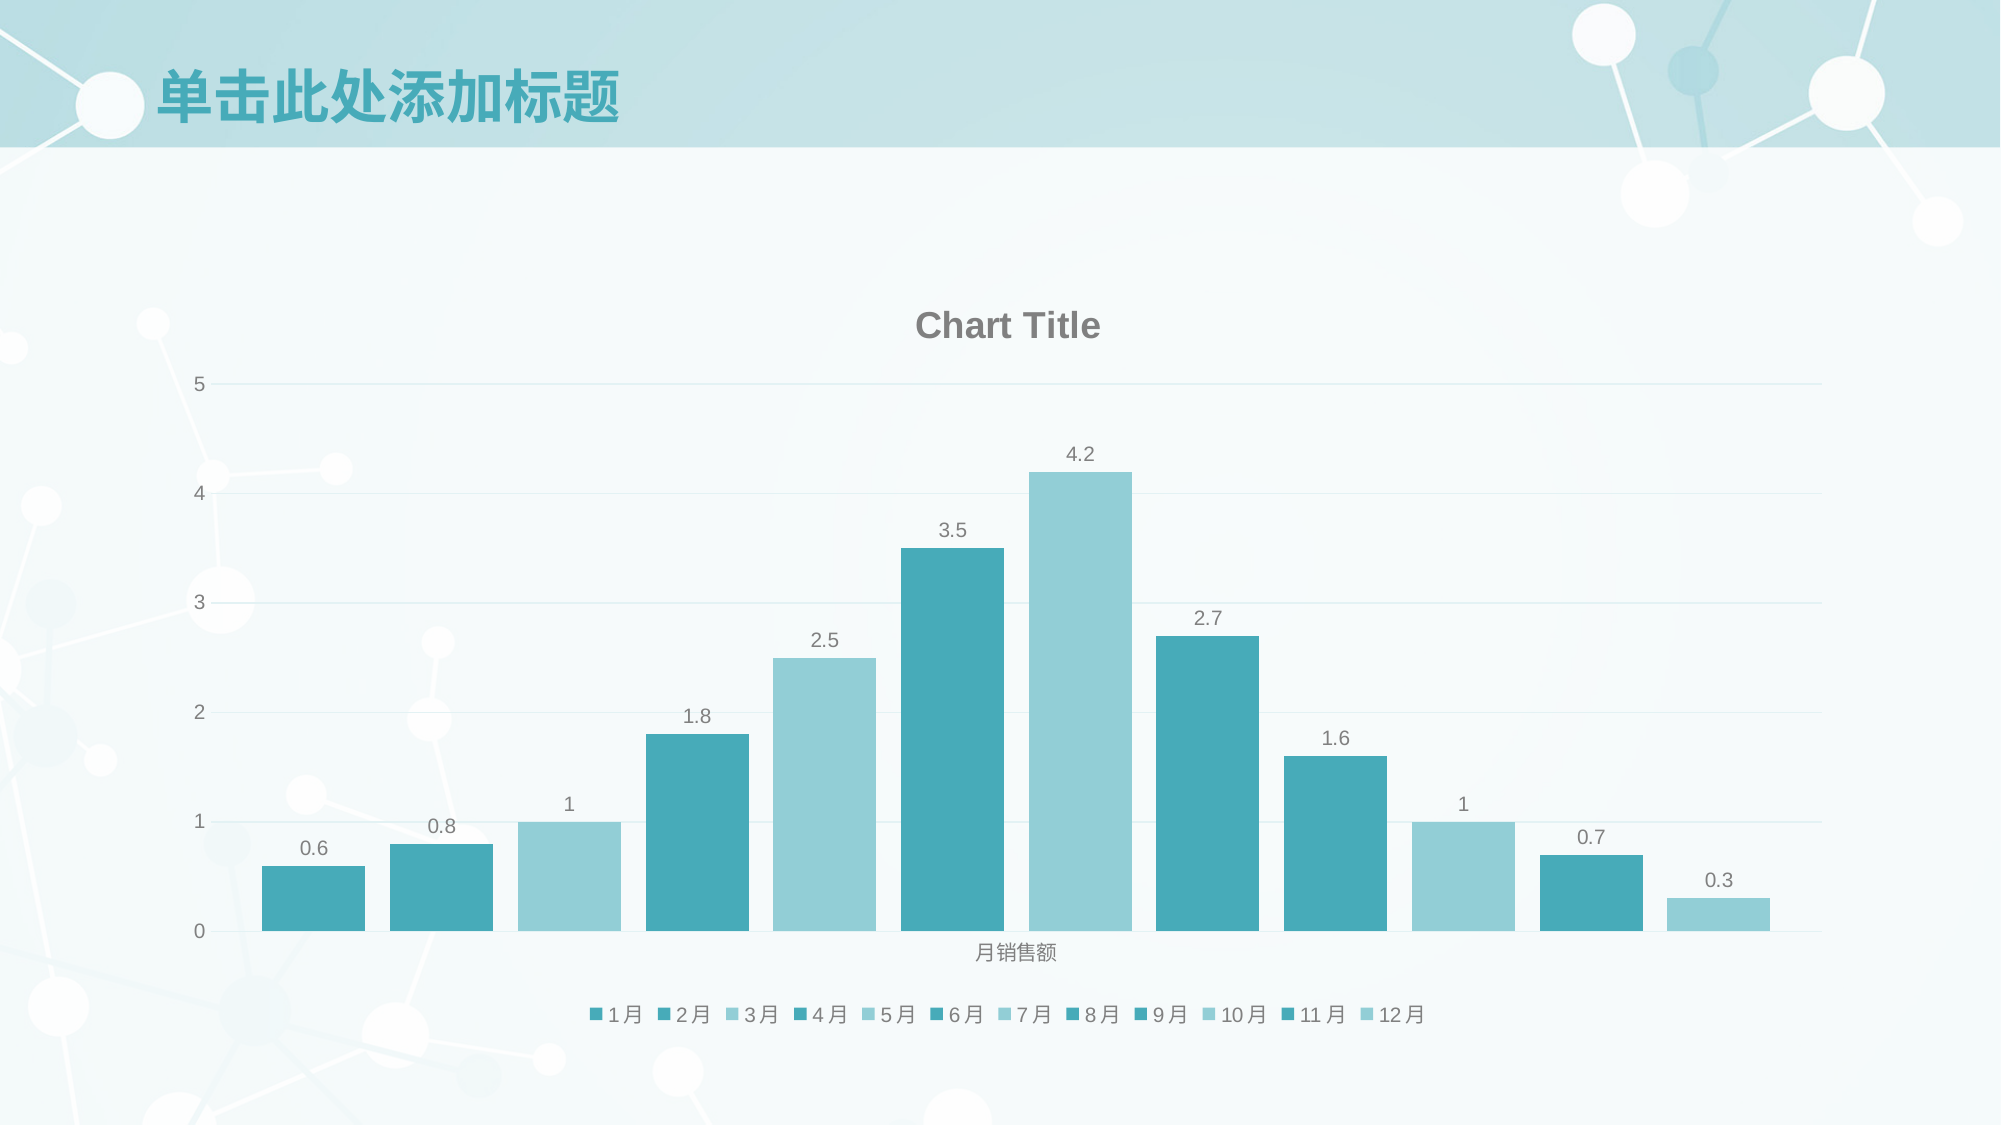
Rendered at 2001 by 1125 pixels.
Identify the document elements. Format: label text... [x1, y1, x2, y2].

chart [159, 269, 1856, 1035]
picture [0, 0, 2001, 1125]
title 单击此处添加标题 [140, 52, 1866, 148]
